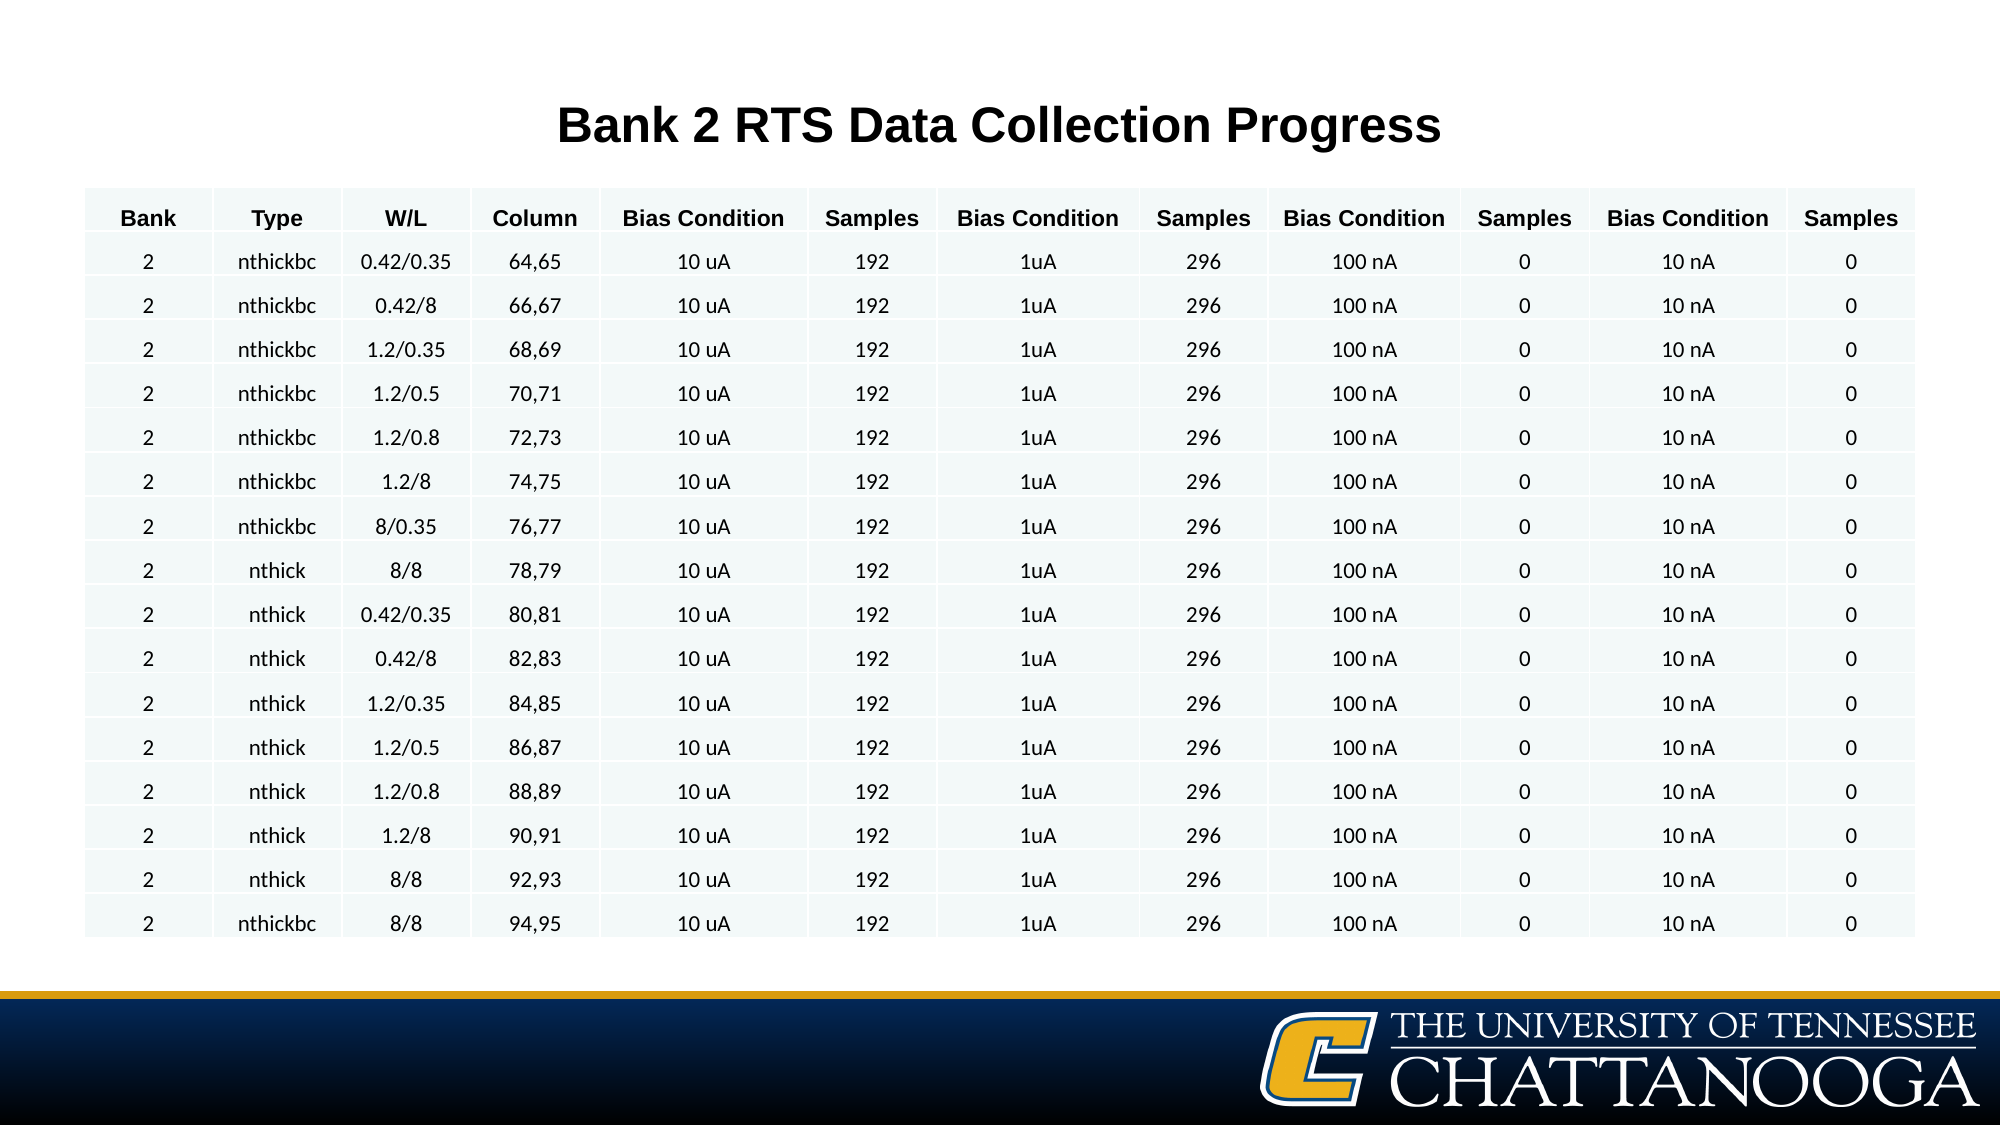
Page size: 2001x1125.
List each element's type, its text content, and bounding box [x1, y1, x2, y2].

table_cell 100 nA [1269, 541, 1460, 583]
table_cell 10 uA [601, 629, 807, 672]
table_cell 2 [85, 276, 212, 318]
table_cell 10 nA [1590, 232, 1786, 274]
table_cell 296 [1140, 762, 1267, 804]
table_cell nthick [214, 585, 341, 627]
table_cell 2 [85, 629, 212, 672]
table_cell 90,91 [472, 806, 599, 848]
table_cell 10 uA [601, 276, 807, 318]
table_cell 296 [1140, 718, 1267, 760]
table_cell nthick [214, 806, 341, 848]
table_cell 70,71 [472, 364, 599, 407]
table_cell 10 uA [601, 232, 807, 274]
table_cell 296 [1140, 629, 1267, 672]
table_cell 192 [809, 453, 936, 495]
table_cell nthickbc [214, 232, 341, 274]
table_cell 10 nA [1590, 585, 1786, 627]
table_cell 0.42/0.35 [343, 232, 470, 274]
table_cell 10 uA [601, 320, 807, 362]
table_cell 296 [1140, 894, 1267, 937]
table_cell 2 [85, 453, 212, 495]
table_cell 84,85 [472, 673, 599, 716]
table_cell 192 [809, 762, 936, 804]
table_cell 0 [1788, 718, 1915, 760]
table_cell 192 [809, 718, 936, 760]
table_cell 10 nA [1590, 276, 1786, 318]
table_cell 192 [809, 850, 936, 892]
table_cell 296 [1140, 585, 1267, 627]
table_cell 192 [809, 276, 936, 318]
table_cell 0 [1788, 453, 1915, 495]
picture [1260, 1012, 1980, 1107]
table_cell nthickbc [214, 453, 341, 495]
table_header Bias Condition [1590, 202, 1786, 230]
table_cell 1uA [938, 364, 1139, 407]
table_cell 1uA [938, 718, 1139, 760]
table_cell 10 nA [1590, 320, 1786, 362]
table_cell nthickbc [214, 408, 341, 451]
table_cell 0 [1788, 232, 1915, 274]
table_cell 88,89 [472, 762, 599, 804]
table_cell 10 nA [1590, 673, 1786, 716]
table_cell 296 [1140, 806, 1267, 848]
table_cell 10 nA [1590, 453, 1786, 495]
table_cell 296 [1140, 850, 1267, 892]
table_cell nthickbc [214, 276, 341, 318]
table_cell 0 [1788, 850, 1915, 892]
table_cell 1uA [938, 232, 1139, 274]
text_box Bank 2 RTS Data Collection Progress [137, 53, 1863, 202]
table_cell 100 nA [1269, 585, 1460, 627]
table_cell 10 nA [1590, 894, 1786, 937]
table_cell 10 uA [601, 453, 807, 495]
table_cell 10 uA [601, 850, 807, 892]
table_cell 94,95 [472, 894, 599, 937]
table_header Samples [1788, 188, 1915, 230]
table_cell 72,73 [472, 408, 599, 451]
table_cell 8/8 [343, 894, 470, 937]
table_cell 100 nA [1269, 673, 1460, 716]
table_cell 0.42/8 [343, 276, 470, 318]
table_cell 0 [1461, 806, 1589, 848]
table_cell 1uA [938, 276, 1139, 318]
table_cell 1uA [938, 497, 1139, 539]
table_cell 296 [1140, 232, 1267, 274]
table_cell 86,87 [472, 718, 599, 760]
table_cell 0 [1788, 497, 1915, 539]
table_cell 0 [1788, 364, 1915, 407]
table_cell 2 [85, 541, 212, 583]
table_cell nthickbc [214, 320, 341, 362]
table_cell nthick [214, 629, 341, 672]
table_cell 296 [1140, 453, 1267, 495]
table_cell 0.42/0.35 [343, 585, 470, 627]
table_cell nthickbc [214, 894, 341, 937]
table_header Bias Condition [1269, 202, 1460, 230]
table_cell 1.2/8 [343, 453, 470, 495]
table_cell 100 nA [1269, 629, 1460, 672]
table_cell 10 uA [601, 718, 807, 760]
table_cell 74,75 [472, 453, 599, 495]
table_cell 0 [1461, 629, 1589, 672]
table_header Bias Condition [601, 202, 807, 230]
table_cell 2 [85, 320, 212, 362]
table_cell 2 [85, 497, 212, 539]
table_cell 192 [809, 806, 936, 848]
table_cell 0 [1461, 232, 1589, 274]
table_cell 1uA [938, 453, 1139, 495]
table_cell 0 [1788, 585, 1915, 627]
table_cell 100 nA [1269, 894, 1460, 937]
table_cell 2 [85, 850, 212, 892]
table_cell 10 nA [1590, 541, 1786, 583]
table_cell 1.2/0.8 [343, 408, 470, 451]
table_cell 2 [85, 364, 212, 407]
table_cell nthick [214, 541, 341, 583]
table_cell nthick [214, 673, 341, 716]
table_cell 0 [1461, 276, 1589, 318]
table_cell 10 nA [1590, 629, 1786, 672]
table_cell 1uA [938, 806, 1139, 848]
table_cell 100 nA [1269, 497, 1460, 539]
table_cell 10 uA [601, 894, 807, 937]
table_cell 0 [1461, 850, 1589, 892]
table_cell 0 [1461, 894, 1589, 937]
table_cell 100 nA [1269, 762, 1460, 804]
table_cell 10 nA [1590, 497, 1786, 539]
table_cell 192 [809, 541, 936, 583]
table_cell 2 [85, 673, 212, 716]
table_cell 66,67 [472, 276, 599, 318]
table_cell 100 nA [1269, 276, 1460, 318]
table_cell nthickbc [214, 364, 341, 407]
table_cell 1.2/0.8 [343, 762, 470, 804]
table_cell 296 [1140, 364, 1267, 407]
table_cell 0 [1461, 673, 1589, 716]
table_cell 1.2/8 [343, 806, 470, 848]
table_cell 192 [809, 497, 936, 539]
table_cell 10 nA [1590, 718, 1786, 760]
table_cell 1uA [938, 673, 1139, 716]
table_cell 100 nA [1269, 806, 1460, 848]
table_cell 10 nA [1590, 364, 1786, 407]
table_cell 64,65 [472, 232, 599, 274]
table_cell 0 [1461, 497, 1589, 539]
table_cell 1uA [938, 850, 1139, 892]
table_cell 10 nA [1590, 850, 1786, 892]
table_cell 0 [1788, 276, 1915, 318]
table_cell 1uA [938, 894, 1139, 937]
table_header Bias Condition [938, 202, 1139, 230]
table_header Samples [809, 202, 936, 230]
table_header Samples [1461, 202, 1589, 230]
table_cell 0 [1461, 453, 1589, 495]
table_cell 2 [85, 718, 212, 760]
table_cell nthick [214, 762, 341, 804]
table_cell 296 [1140, 408, 1267, 451]
table_cell 10 uA [601, 762, 807, 804]
table_header W/L [343, 202, 470, 230]
table_cell 192 [809, 894, 936, 937]
table_cell 0 [1461, 585, 1589, 627]
table_cell 80,81 [472, 585, 599, 627]
table_cell 82,83 [472, 629, 599, 672]
table_cell 0 [1461, 320, 1589, 362]
table_cell 0 [1461, 541, 1589, 583]
table_cell 8/8 [343, 850, 470, 892]
table_cell 296 [1140, 673, 1267, 716]
table_cell 1.2/0.5 [343, 364, 470, 407]
table_cell 192 [809, 585, 936, 627]
table_cell 0 [1788, 762, 1915, 804]
table_cell 1uA [938, 320, 1139, 362]
table_cell 78,79 [472, 541, 599, 583]
table_cell 0 [1788, 541, 1915, 583]
table_header Samples [1140, 202, 1267, 230]
table_cell 0 [1461, 408, 1589, 451]
table_cell 0 [1788, 408, 1915, 451]
table_cell 296 [1140, 276, 1267, 318]
table_cell 10 uA [601, 806, 807, 848]
table_cell 0 [1461, 762, 1589, 804]
table_cell 0 [1788, 894, 1915, 937]
table_cell 192 [809, 629, 936, 672]
table_cell 192 [809, 320, 936, 362]
table_cell 192 [809, 673, 936, 716]
table_cell 8/0.35 [343, 497, 470, 539]
table_cell 296 [1140, 320, 1267, 362]
table_cell 192 [809, 232, 936, 274]
table_cell 1uA [938, 541, 1139, 583]
table_cell 100 nA [1269, 364, 1460, 407]
table_cell 192 [809, 364, 936, 407]
table_header Type [214, 202, 341, 230]
table_header Bank [85, 188, 212, 230]
table_cell 2 [85, 408, 212, 451]
table_cell 1uA [938, 762, 1139, 804]
table_cell 10 uA [601, 673, 807, 716]
table_cell 76,77 [472, 497, 599, 539]
table_cell 100 nA [1269, 718, 1460, 760]
table_cell 1uA [938, 408, 1139, 451]
table_cell 10 uA [601, 364, 807, 407]
table_cell 10 nA [1590, 408, 1786, 451]
table_cell 100 nA [1269, 850, 1460, 892]
table_cell 1.2/0.5 [343, 718, 470, 760]
table_cell 100 nA [1269, 320, 1460, 362]
table_cell 10 nA [1590, 762, 1786, 804]
table_cell 0 [1788, 320, 1915, 362]
table_cell 10 uA [601, 497, 807, 539]
table_cell 296 [1140, 541, 1267, 583]
table_cell 1uA [938, 629, 1139, 672]
table_cell nthick [214, 718, 341, 760]
table_cell 2 [85, 806, 212, 848]
table_cell 0 [1461, 718, 1589, 760]
table_header Column [472, 202, 599, 230]
table_cell 10 uA [601, 541, 807, 583]
table_cell 192 [809, 408, 936, 451]
table_cell 1.2/0.35 [343, 673, 470, 716]
table_cell 100 nA [1269, 408, 1460, 451]
table_cell 296 [1140, 497, 1267, 539]
table_cell 0 [1461, 364, 1589, 407]
table_cell 92,93 [472, 850, 599, 892]
table_cell nthick [214, 850, 341, 892]
table_cell 68,69 [472, 320, 599, 362]
table_cell 2 [85, 894, 212, 937]
table_cell 0 [1788, 806, 1915, 848]
table_cell 8/8 [343, 541, 470, 583]
table_cell 100 nA [1269, 232, 1460, 274]
table_cell 1uA [938, 585, 1139, 627]
table_cell 10 uA [601, 585, 807, 627]
table_cell 2 [85, 762, 212, 804]
table_cell 10 nA [1590, 806, 1786, 848]
table_cell 2 [85, 585, 212, 627]
table_cell 0.42/8 [343, 629, 470, 672]
table_cell 2 [85, 232, 212, 274]
table_cell 100 nA [1269, 453, 1460, 495]
table_cell 10 uA [601, 408, 807, 451]
table_cell 0 [1788, 629, 1915, 672]
table_cell 1.2/0.35 [343, 320, 470, 362]
table_cell nthickbc [214, 497, 341, 539]
table_cell 0 [1788, 673, 1915, 716]
